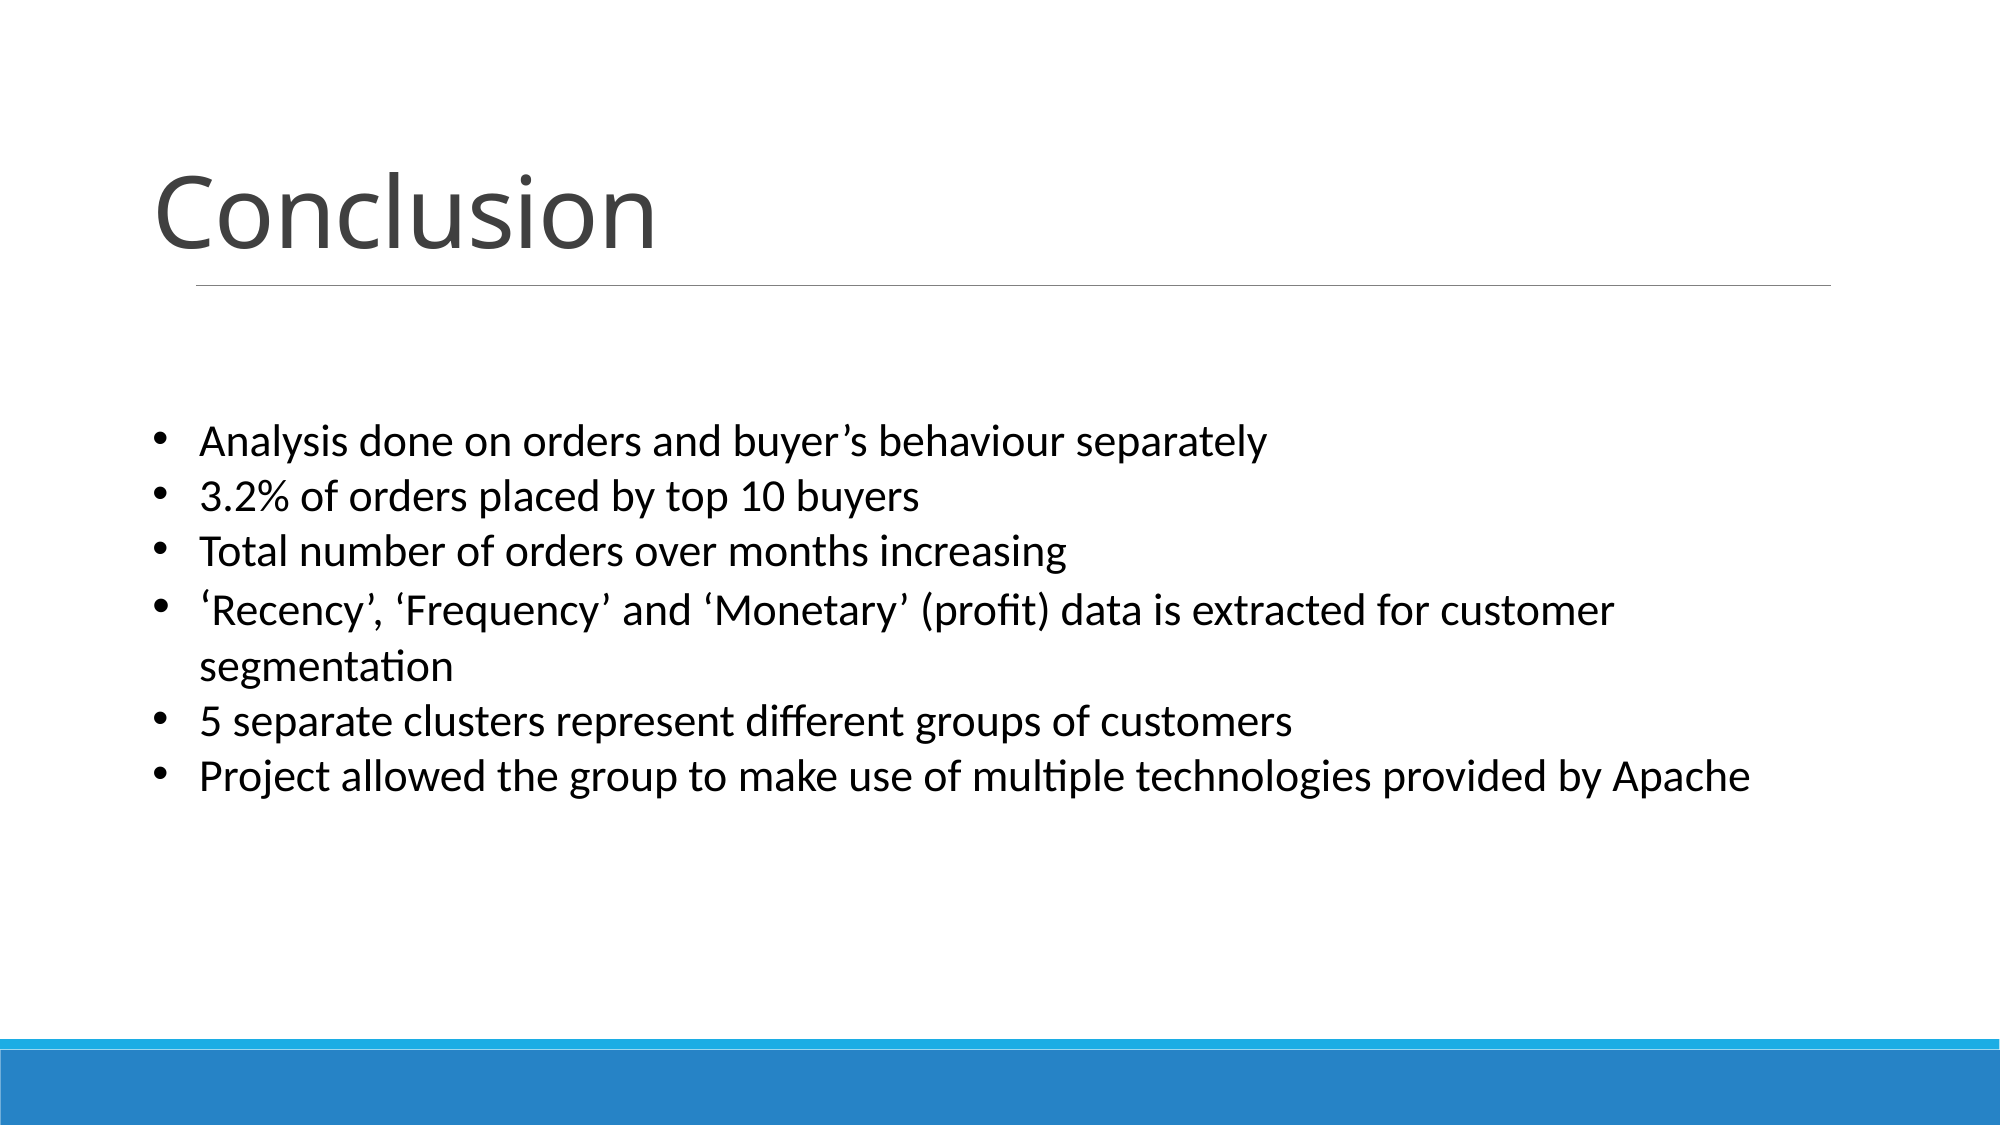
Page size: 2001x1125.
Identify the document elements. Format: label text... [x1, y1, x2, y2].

title Conclusion [137, 58, 1863, 277]
text_box Analysis done on orders and buyer’s behaviour separately 3.2% of orders placed by top 10 buyers Total number of orders over months increasing ‘Recency’, ‘Frequency’ and ‘Monetary’ (profit) data is extracted for customer segmentation 5 separate clusters represent different groups of customers Project allowed the group to make use of multiple technologies provided by Apache [137, 403, 1883, 918]
